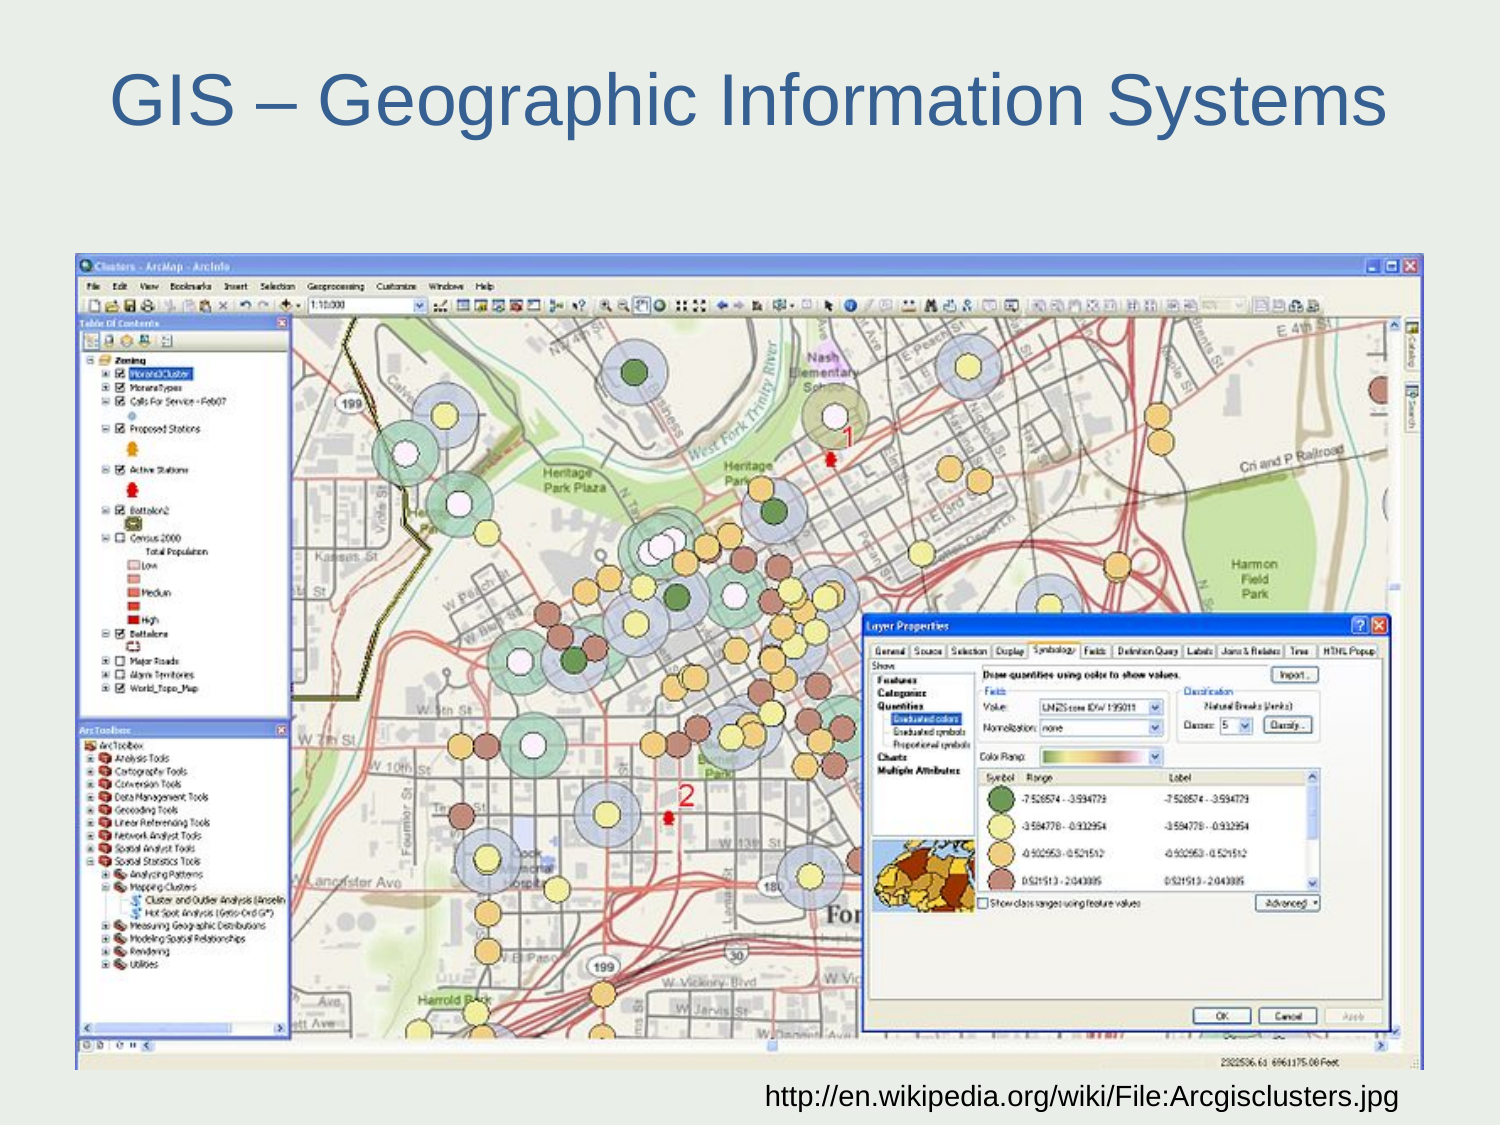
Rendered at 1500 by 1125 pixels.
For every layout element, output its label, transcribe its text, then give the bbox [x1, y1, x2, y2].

picture [74, 253, 1424, 1071]
text_box http://en.wikipedia.org/wiki/File:Arcgisclusters.jpg [749, 1069, 1500, 1120]
title GIS – Geographic Information Systems [75, 45, 1425, 233]
